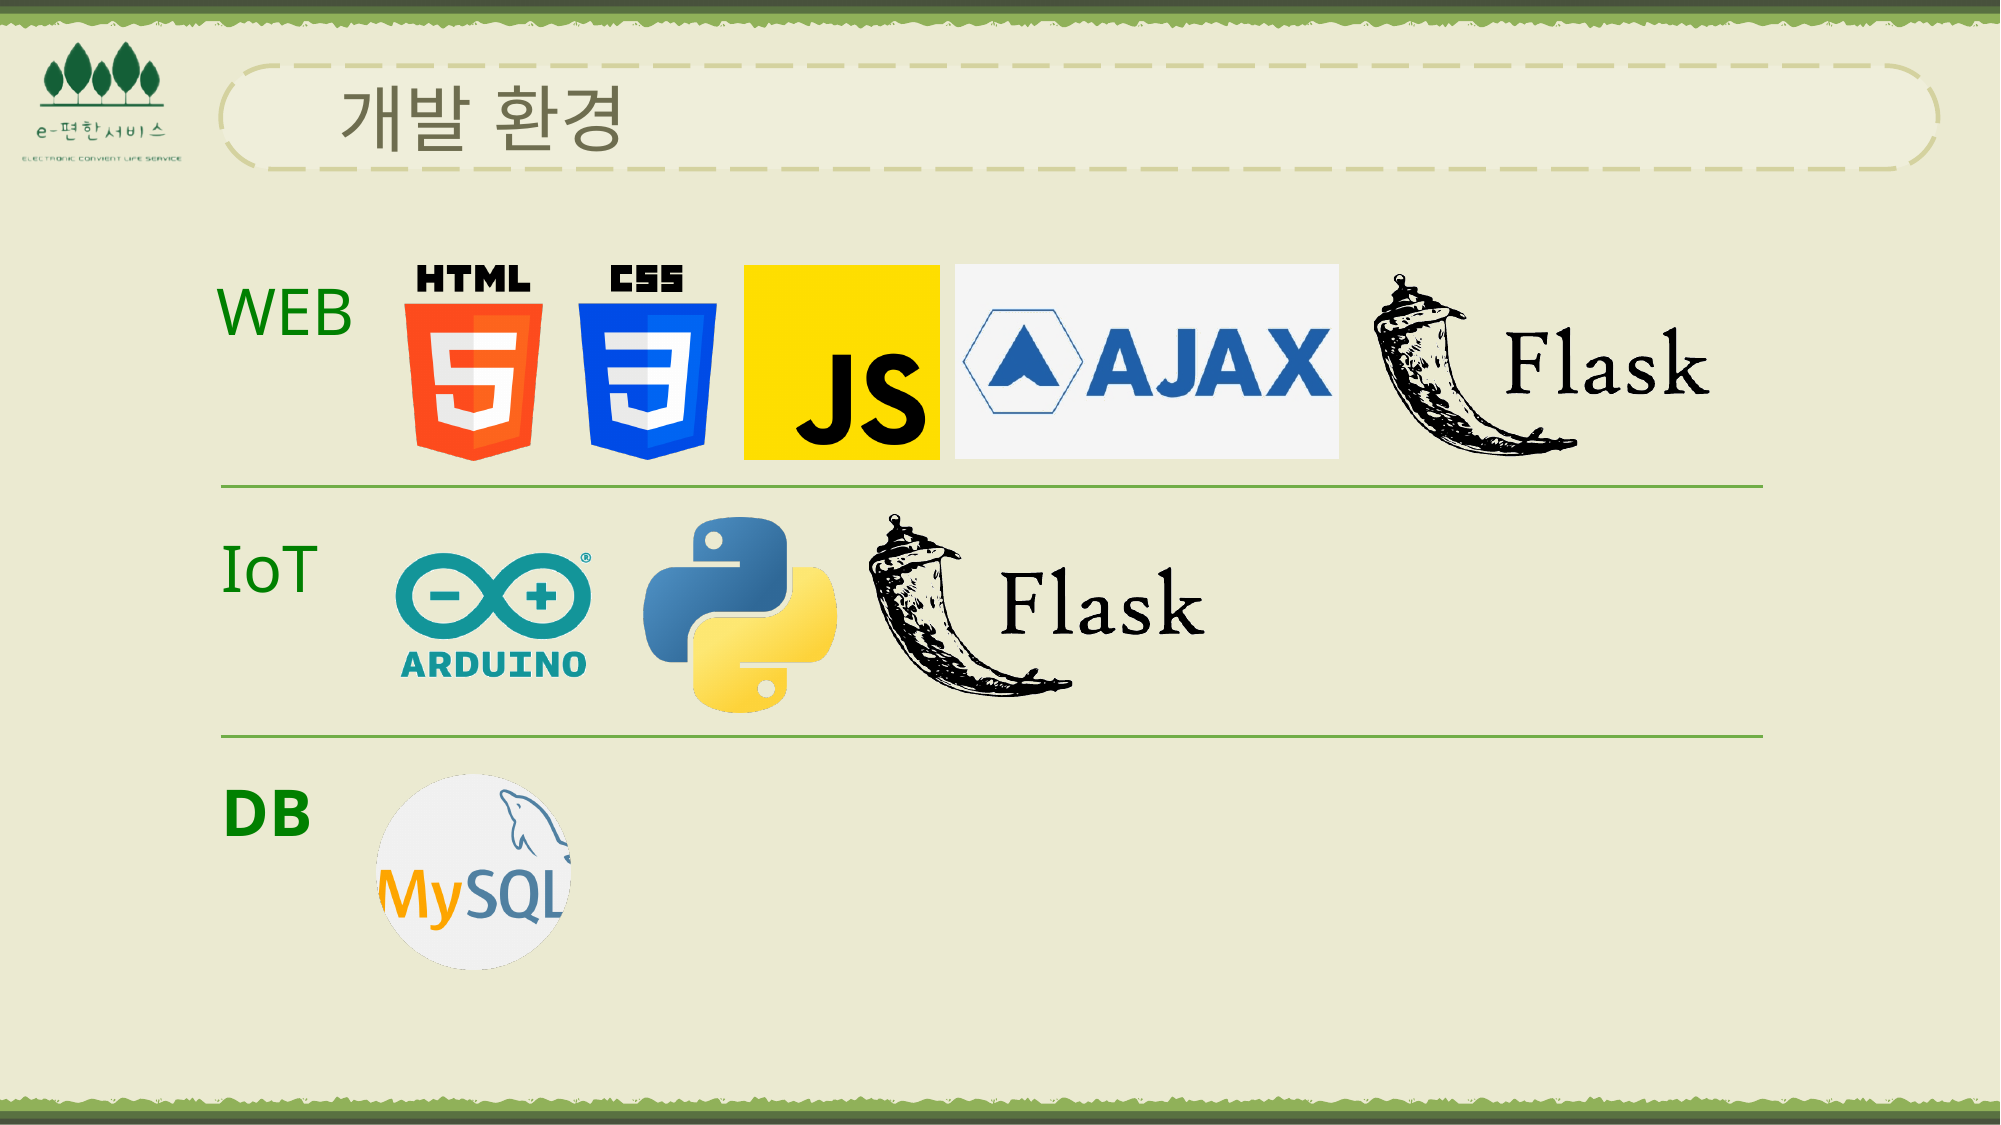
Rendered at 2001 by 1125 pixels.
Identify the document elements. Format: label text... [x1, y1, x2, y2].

text_box 개발 환경 [219, 64, 1940, 171]
text_box IoT [206, 520, 333, 613]
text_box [203, 6, 2000, 29]
picture [1374, 274, 1723, 469]
picture [375, 774, 571, 970]
picture [376, 265, 940, 461]
picture [955, 264, 1339, 459]
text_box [0, 1096, 2000, 1119]
text_box DB [206, 764, 328, 857]
text_box WEB [201, 263, 369, 356]
picture [642, 517, 838, 713]
picture [368, 517, 623, 713]
picture [869, 514, 1218, 710]
picture [0, 0, 203, 203]
